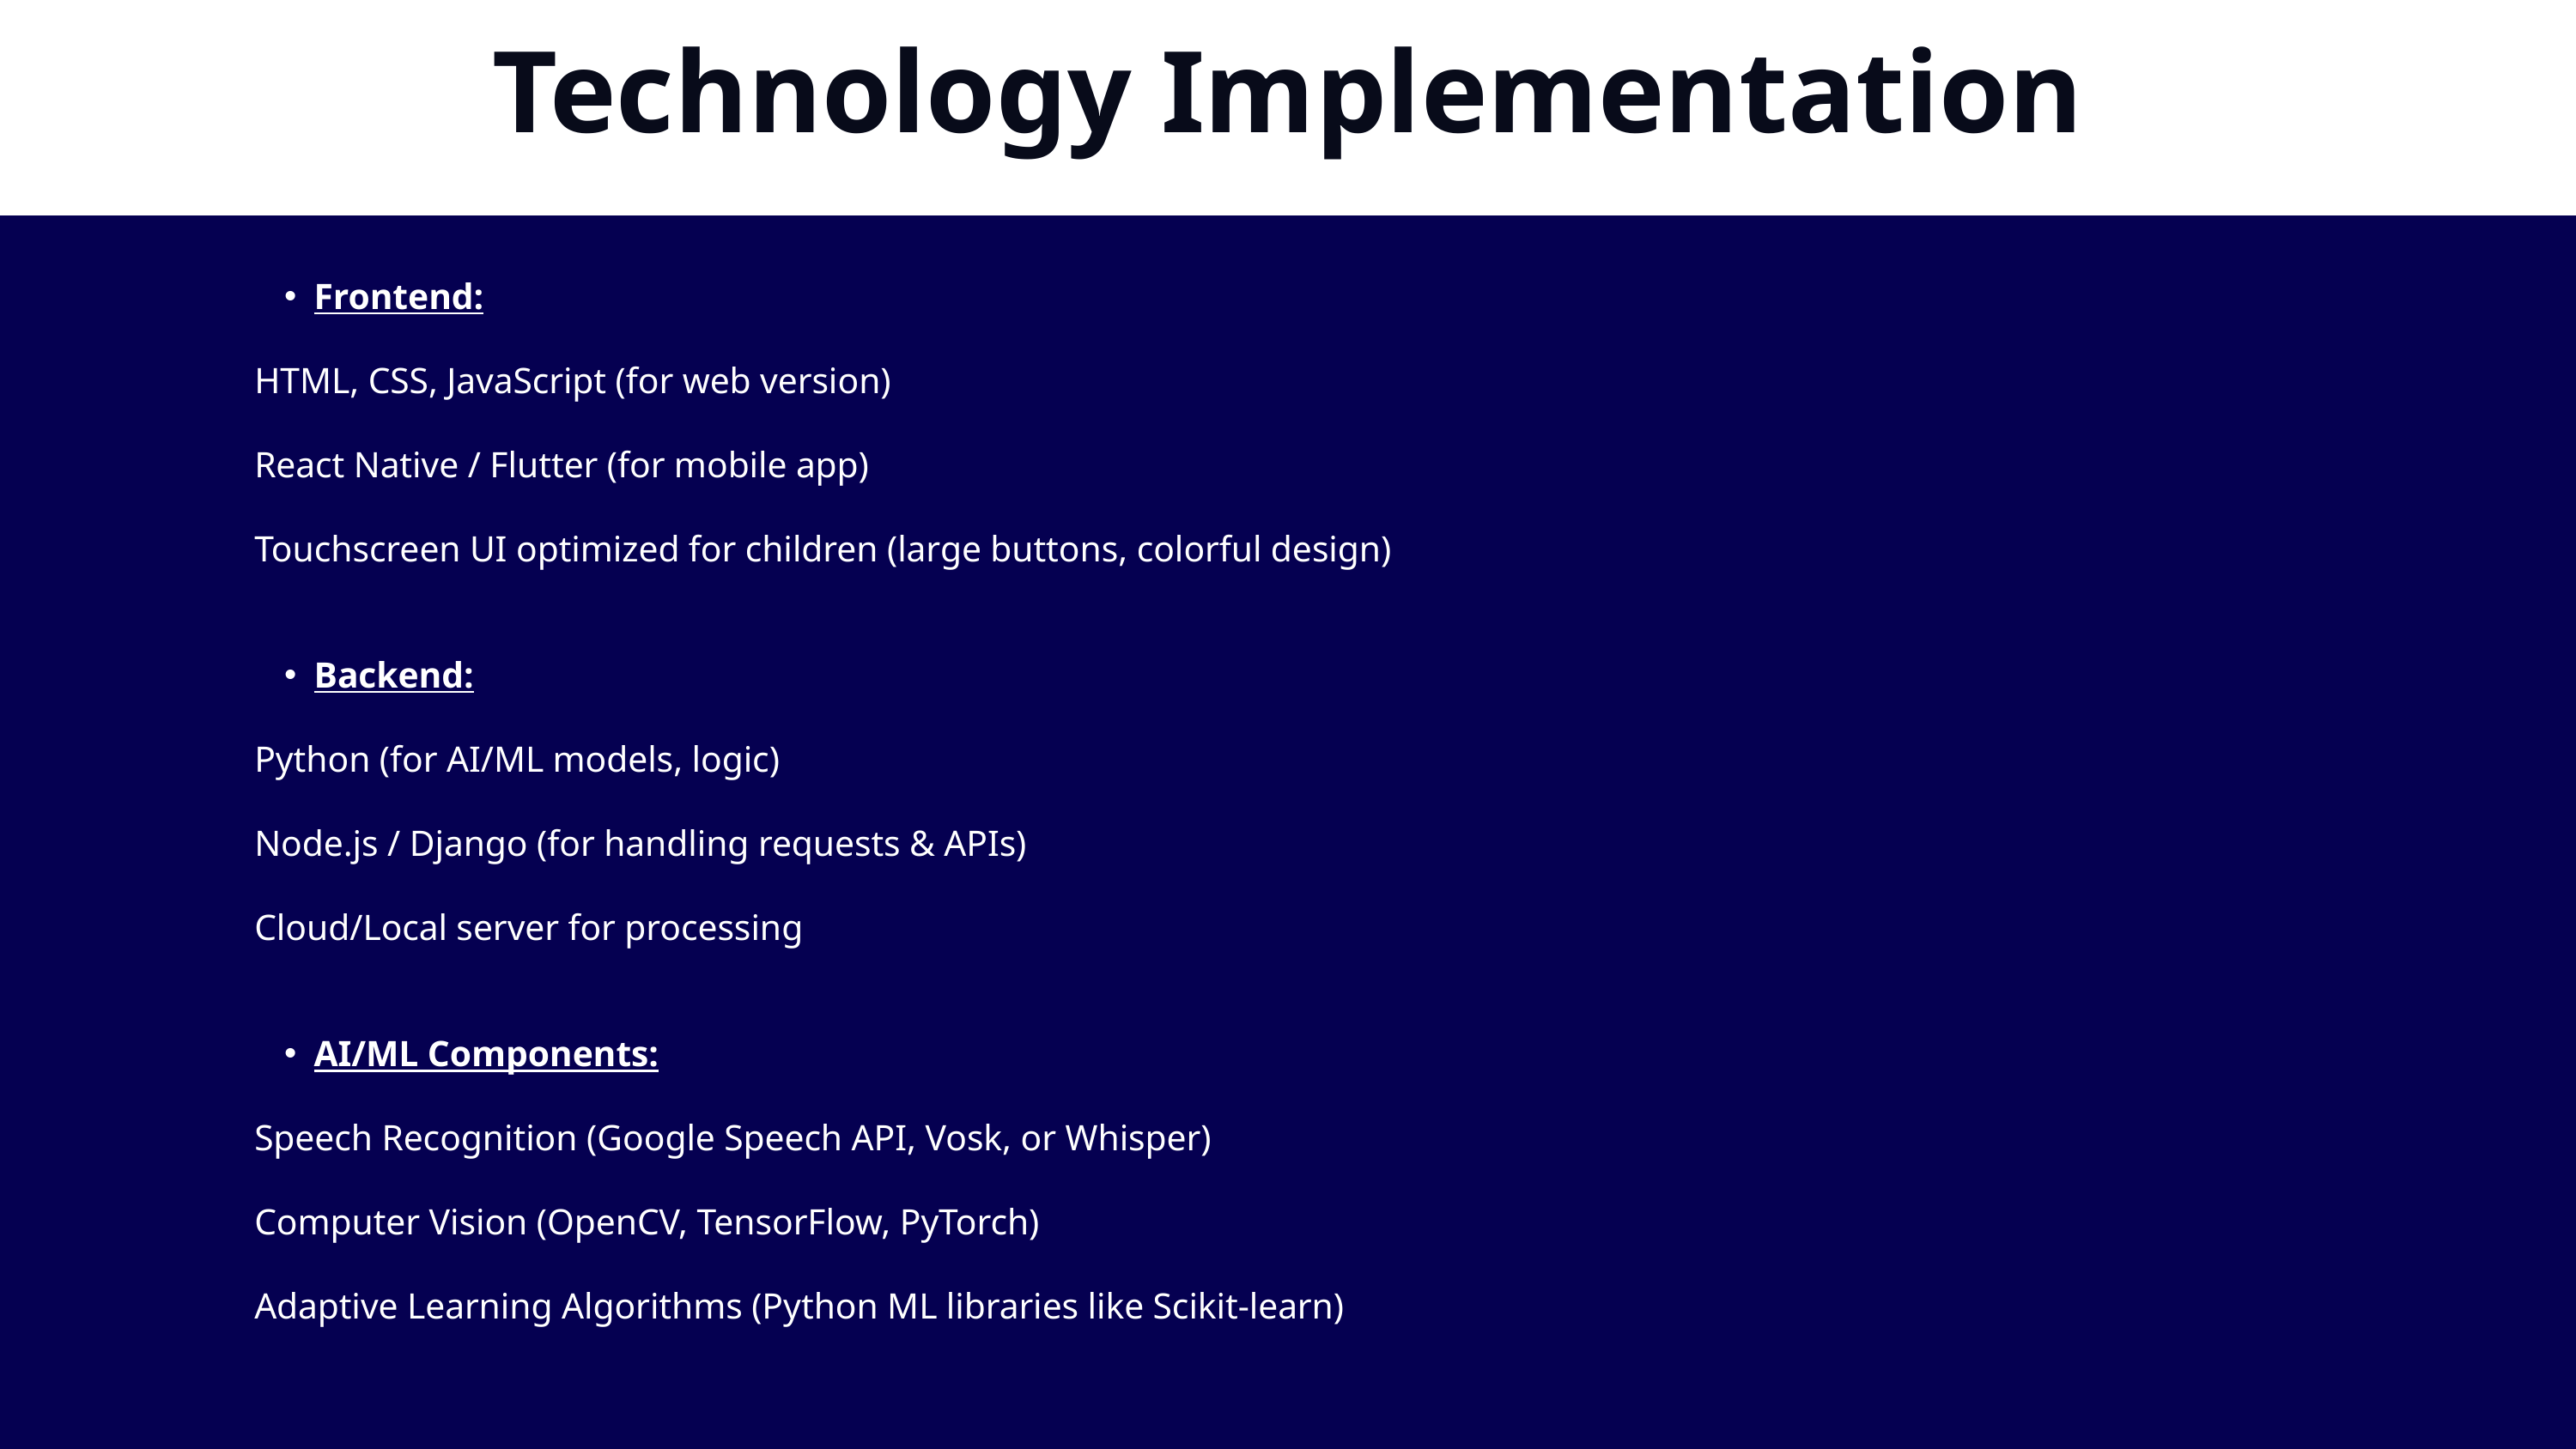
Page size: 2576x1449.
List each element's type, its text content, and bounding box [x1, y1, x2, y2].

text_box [0, 0, 2576, 216]
text_box Frontend: HTML, CSS, JavaScript (for web version) React Native / Flutter (for mobile app) Touchscreen UI optimized for children (large buttons, colorful design) Backend: Python (for AI/ML models, logic) Node.js / Django (for handling requests & APIs) Cloud/Local server for processing AI/ML Components: Speech Recognition (Google Speech API, Vosk, or Whisper) Computer Vision (OpenCV, TensorFlow, PyTorch) Adaptive Learning Algorithms (Python ML libraries like Scikit-learn) [254, 232, 2322, 1410]
